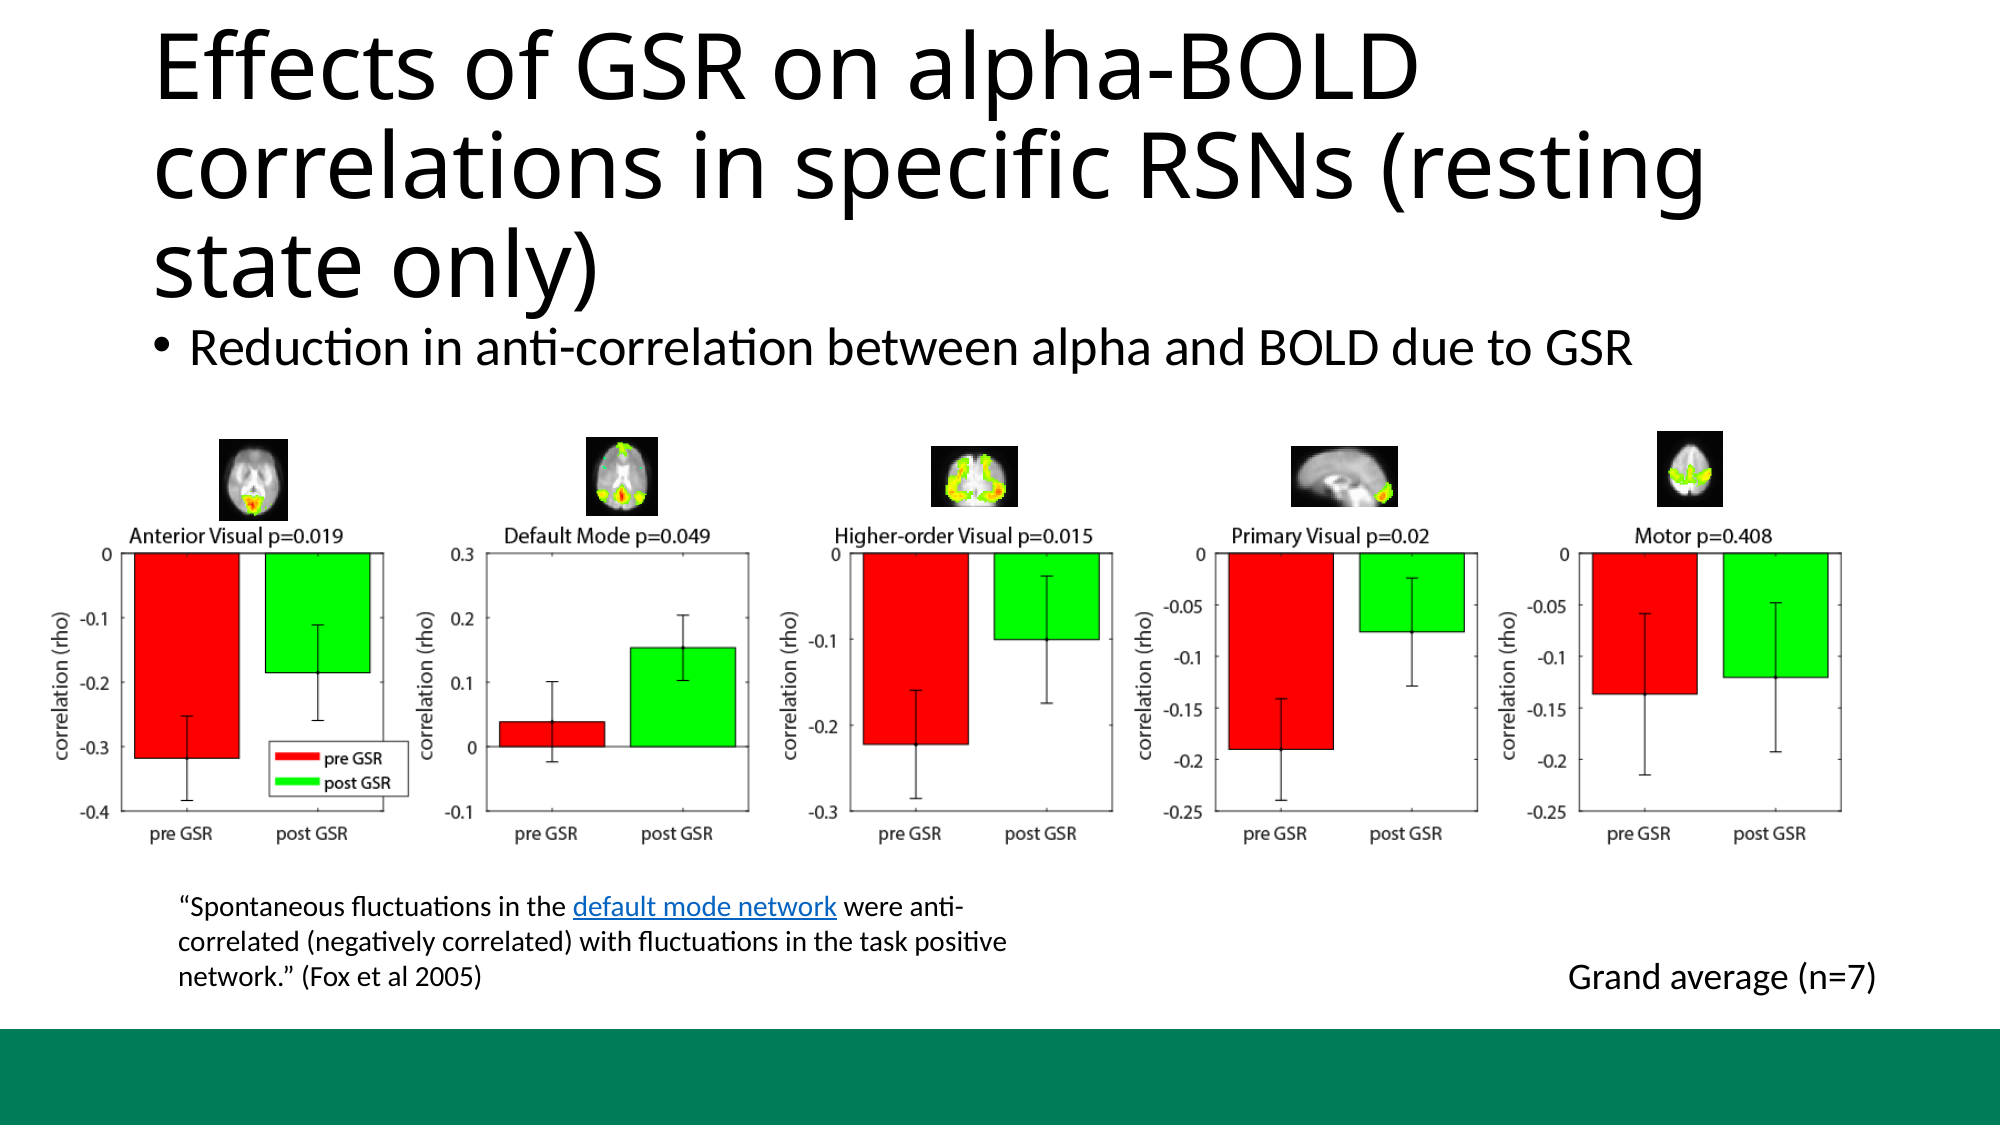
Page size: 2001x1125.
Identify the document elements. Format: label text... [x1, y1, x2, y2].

text_box “Spontaneous fluctuations in the default mode network were anti-correlated (negatively correlated) with fluctuations in the task positive network.” (Fox et al 2005) [163, 879, 1042, 1000]
picture [1657, 431, 1723, 507]
picture [0, 1029, 2000, 1125]
picture [586, 437, 658, 516]
picture [41, 439, 1863, 860]
picture [1291, 446, 1398, 507]
list Reduction in anti-correlation between alpha and BOLD due to GSR [137, 310, 1742, 437]
text_box Grand average (n=7) [1553, 944, 1948, 1005]
picture [931, 446, 1018, 507]
title Effects of GSR on alpha-BOLD correlations in specific RSNs (resting state only) [137, 59, 1863, 278]
